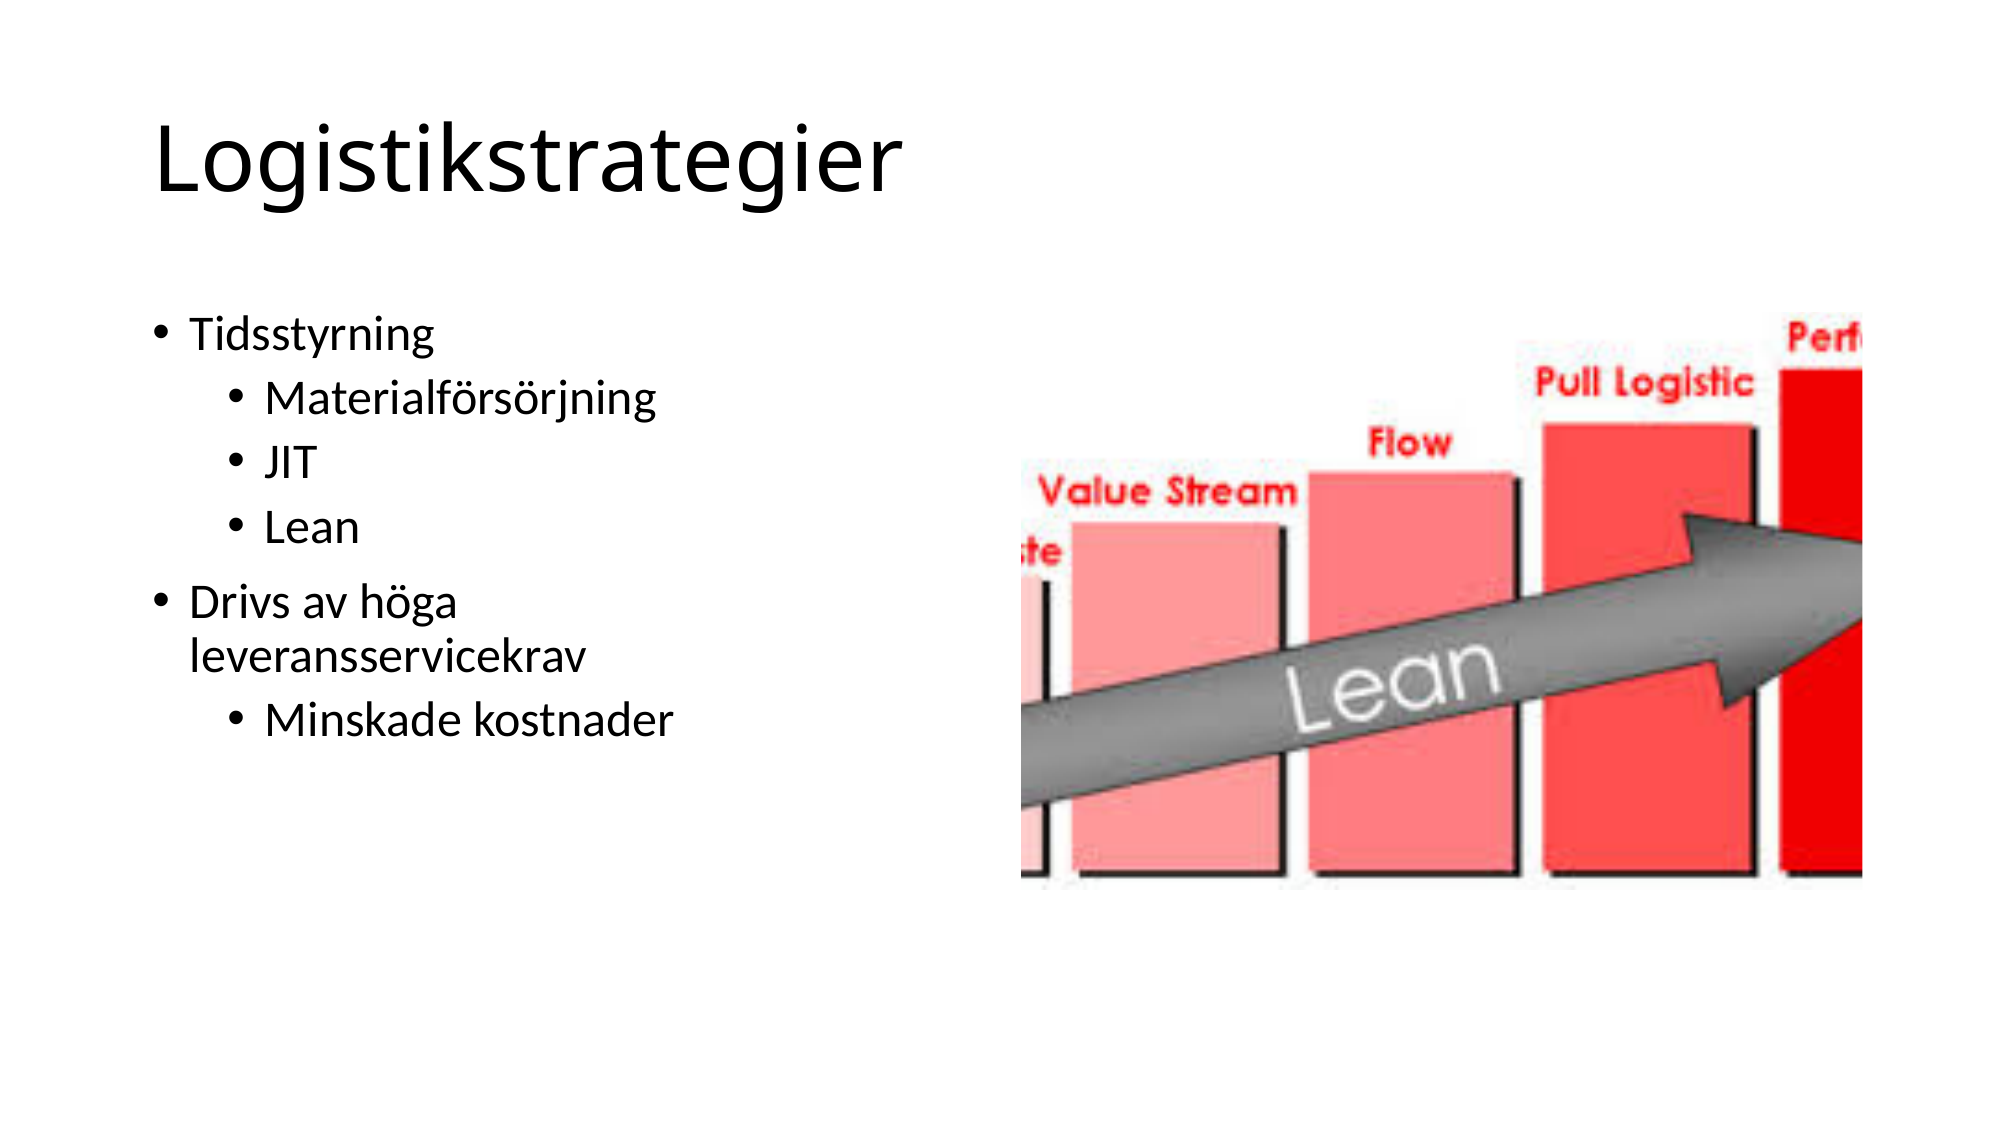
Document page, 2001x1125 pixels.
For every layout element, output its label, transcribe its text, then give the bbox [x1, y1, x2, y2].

title Logistikstrategier [137, 53, 1863, 271]
list Tidsstyrning Materialförsörjning JIT Lean Drivs av höga leveransservicekrav Minskade kostnader [137, 299, 824, 1087]
picture [1021, 312, 1863, 890]
